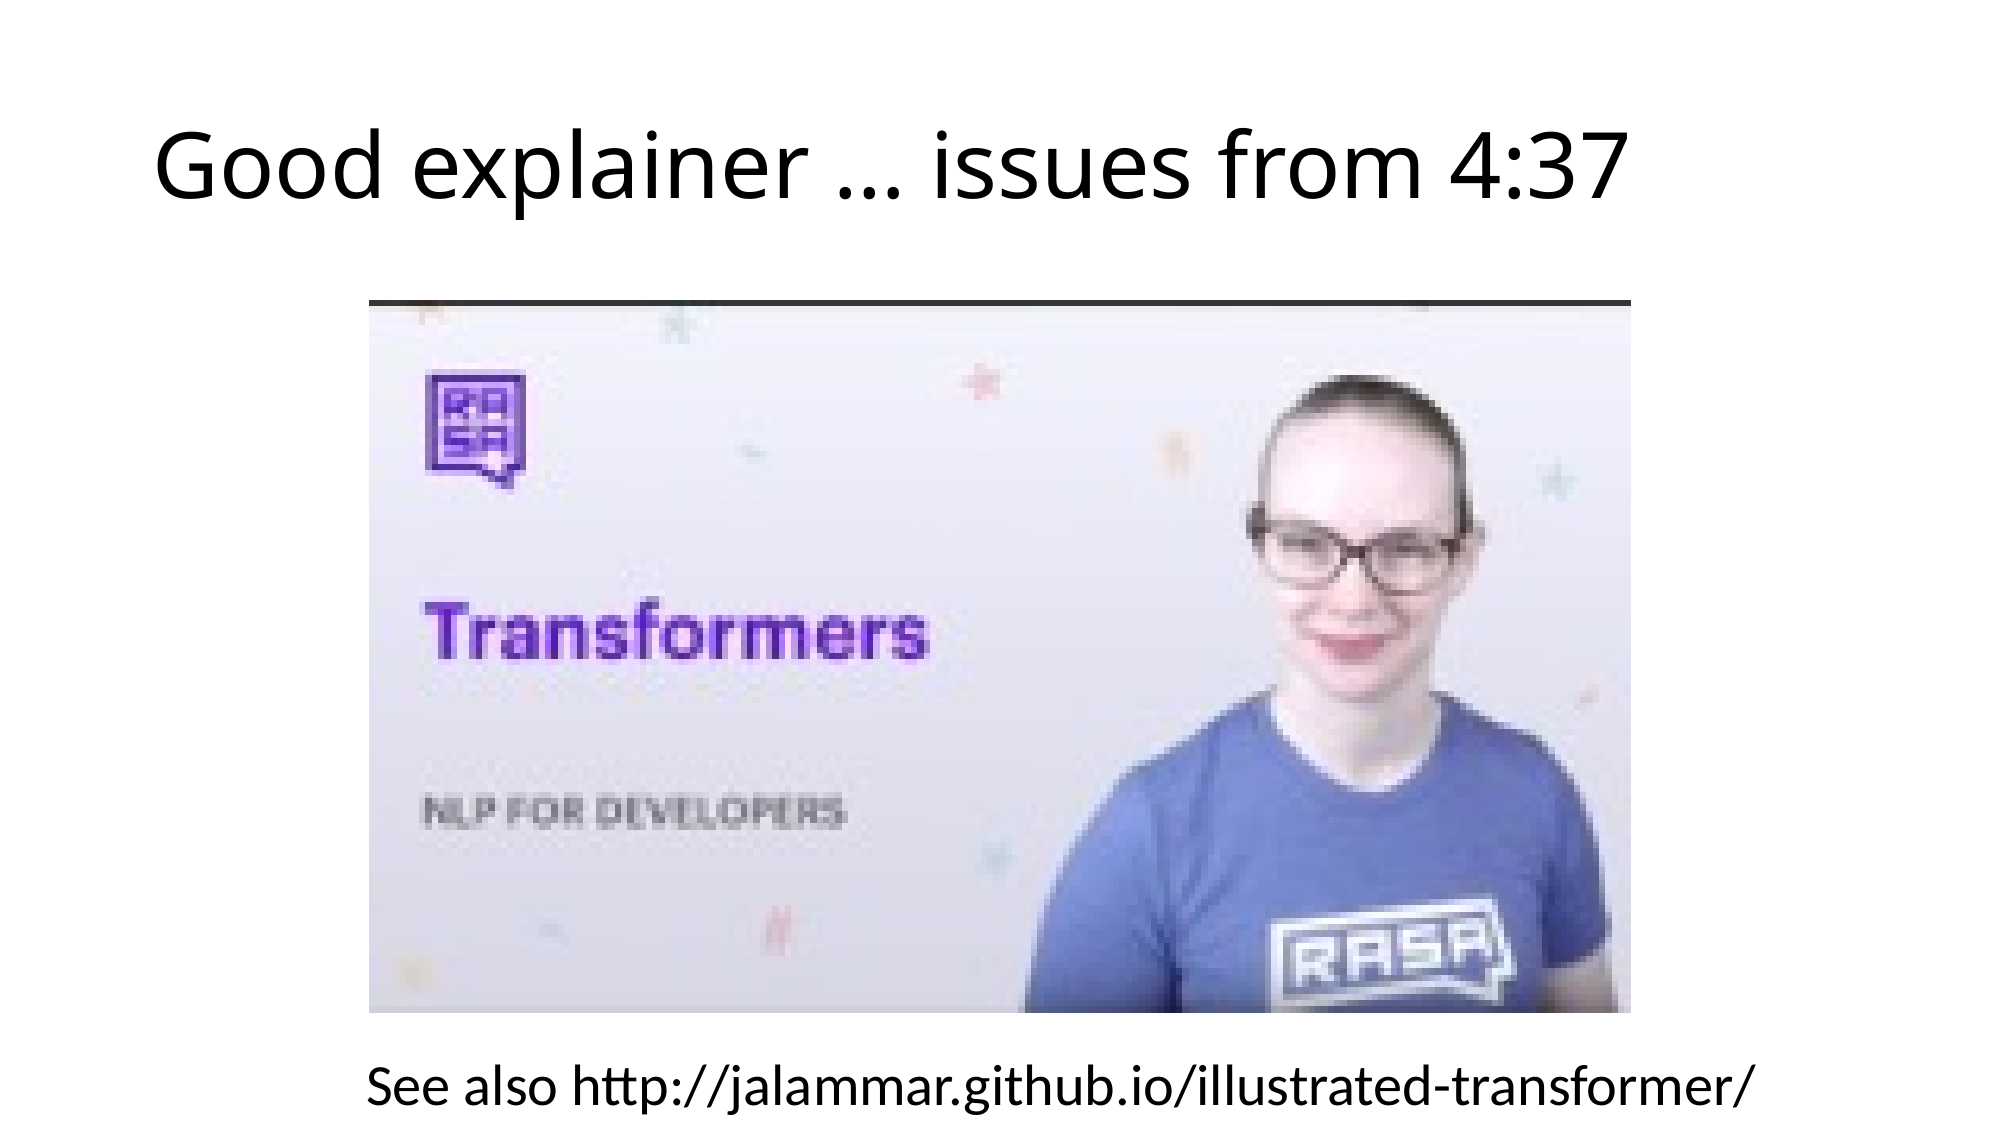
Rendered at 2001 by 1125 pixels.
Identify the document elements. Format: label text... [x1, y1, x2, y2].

text_box See also http://jalammar.github.io/illustrated-transformer/ [351, 1039, 1821, 1125]
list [368, 299, 1632, 1014]
title Good explainer … issues from 4:37 [137, 59, 1863, 278]
